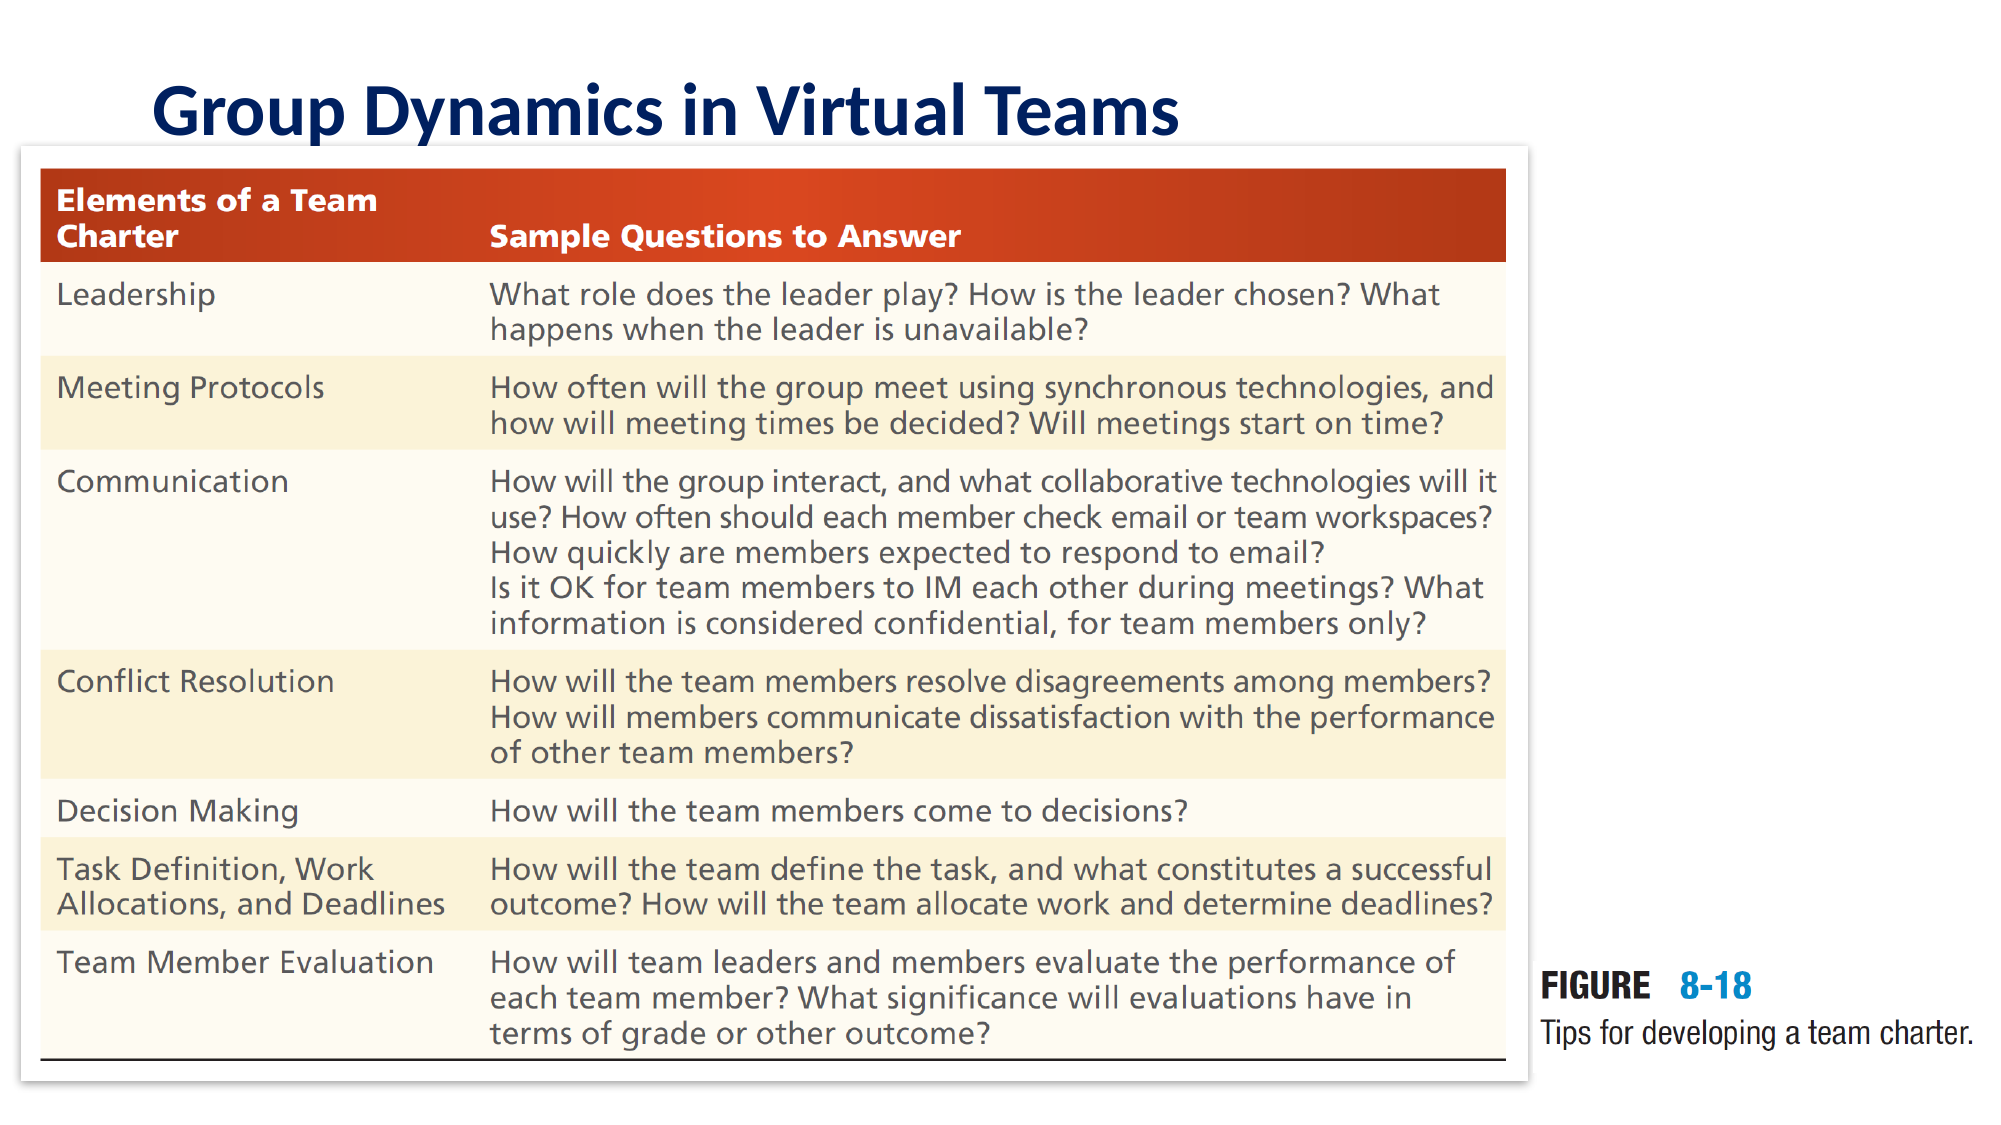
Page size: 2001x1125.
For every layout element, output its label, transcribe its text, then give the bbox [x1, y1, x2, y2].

picture [35, 160, 1513, 1067]
picture [1533, 961, 1984, 1073]
title Group Dynamics in Virtual Teams [137, 58, 1863, 165]
